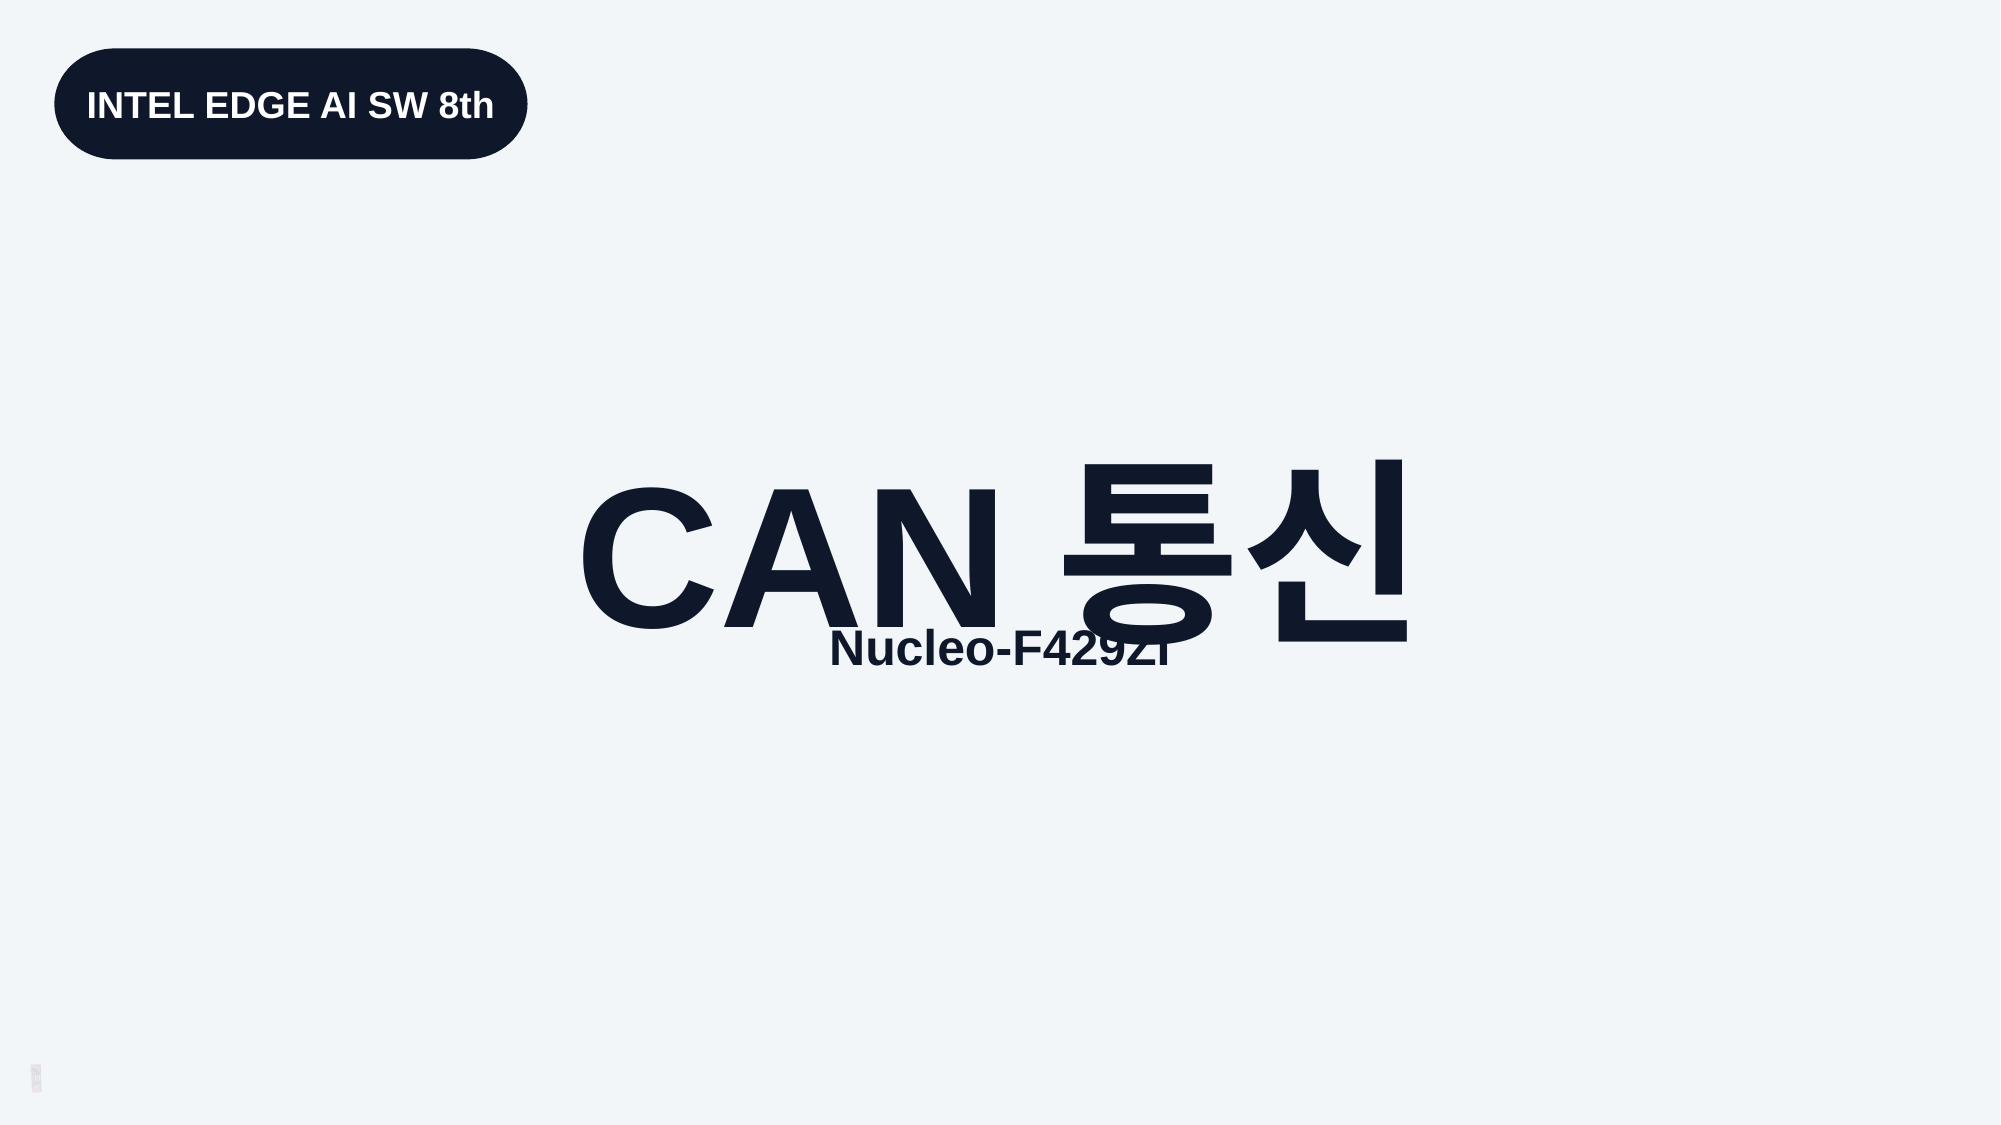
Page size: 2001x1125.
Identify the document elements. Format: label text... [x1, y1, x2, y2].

text_box Nucleo-F429ZI [311, 594, 1689, 676]
text_box [29, 1033, 148, 1093]
text_box INTEL EDGE AI SW 8th [54, 48, 528, 160]
text_box CAN통신 [0, 302, 2000, 668]
